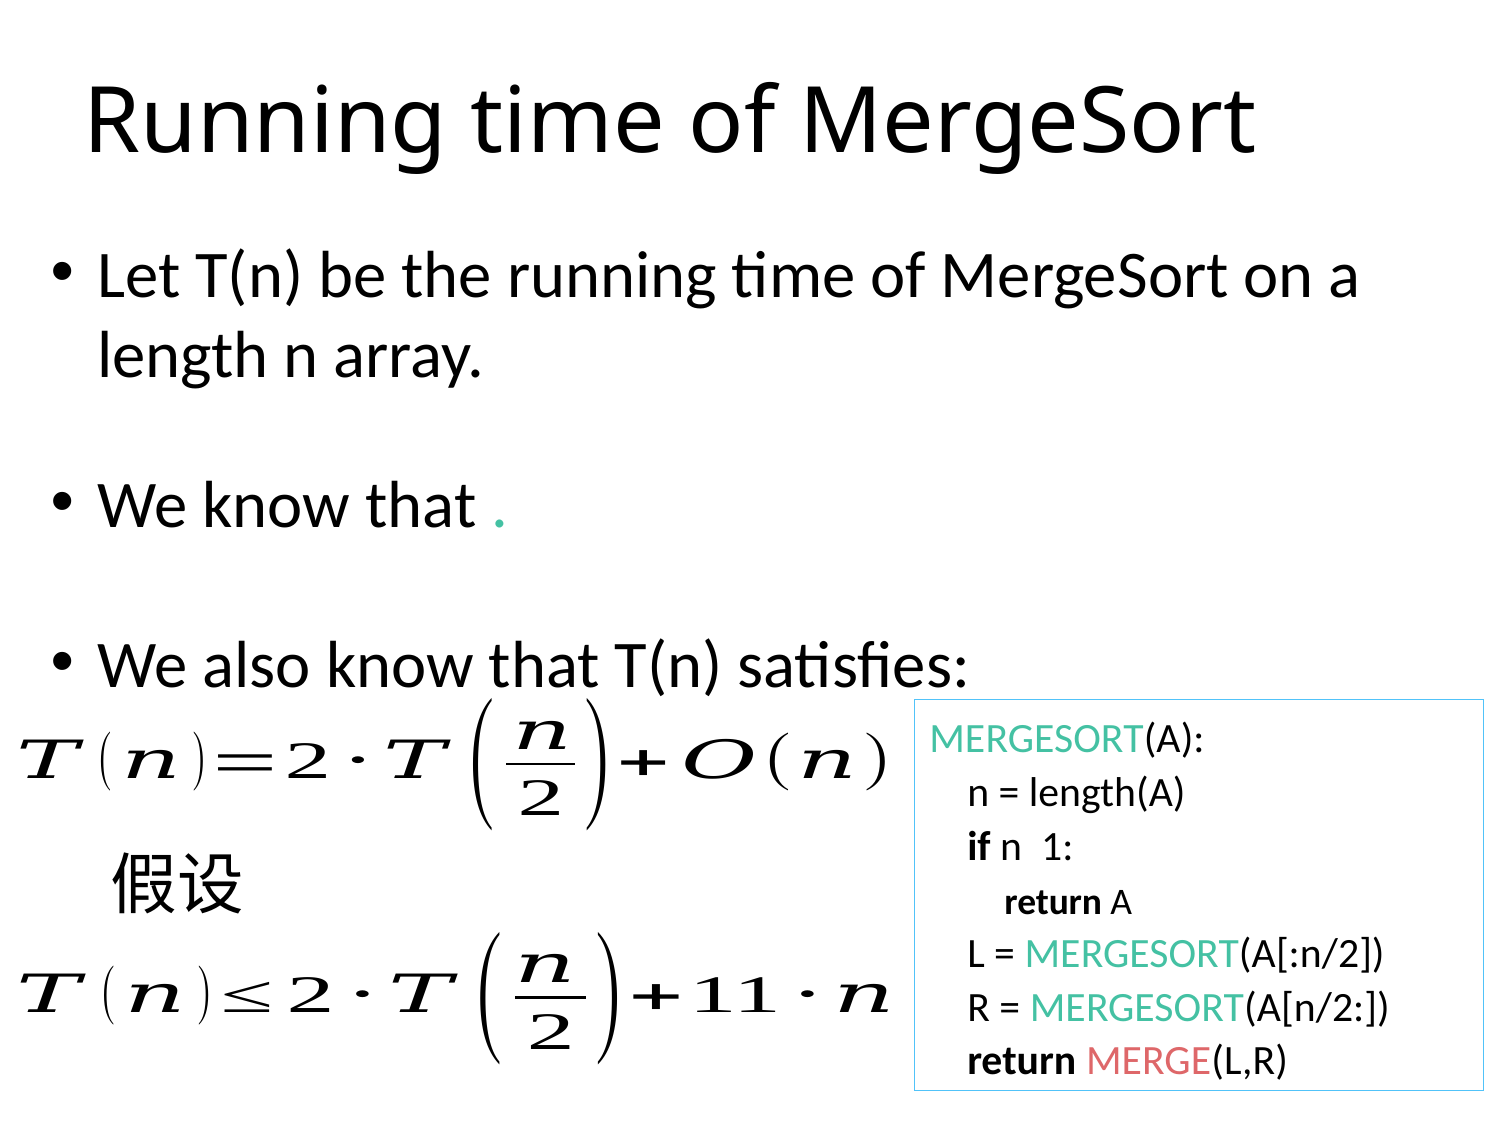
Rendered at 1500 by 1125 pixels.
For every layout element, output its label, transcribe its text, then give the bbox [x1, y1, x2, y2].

title Running time of MergeSort [68, 14, 1363, 232]
text_box 假设 [96, 834, 260, 929]
